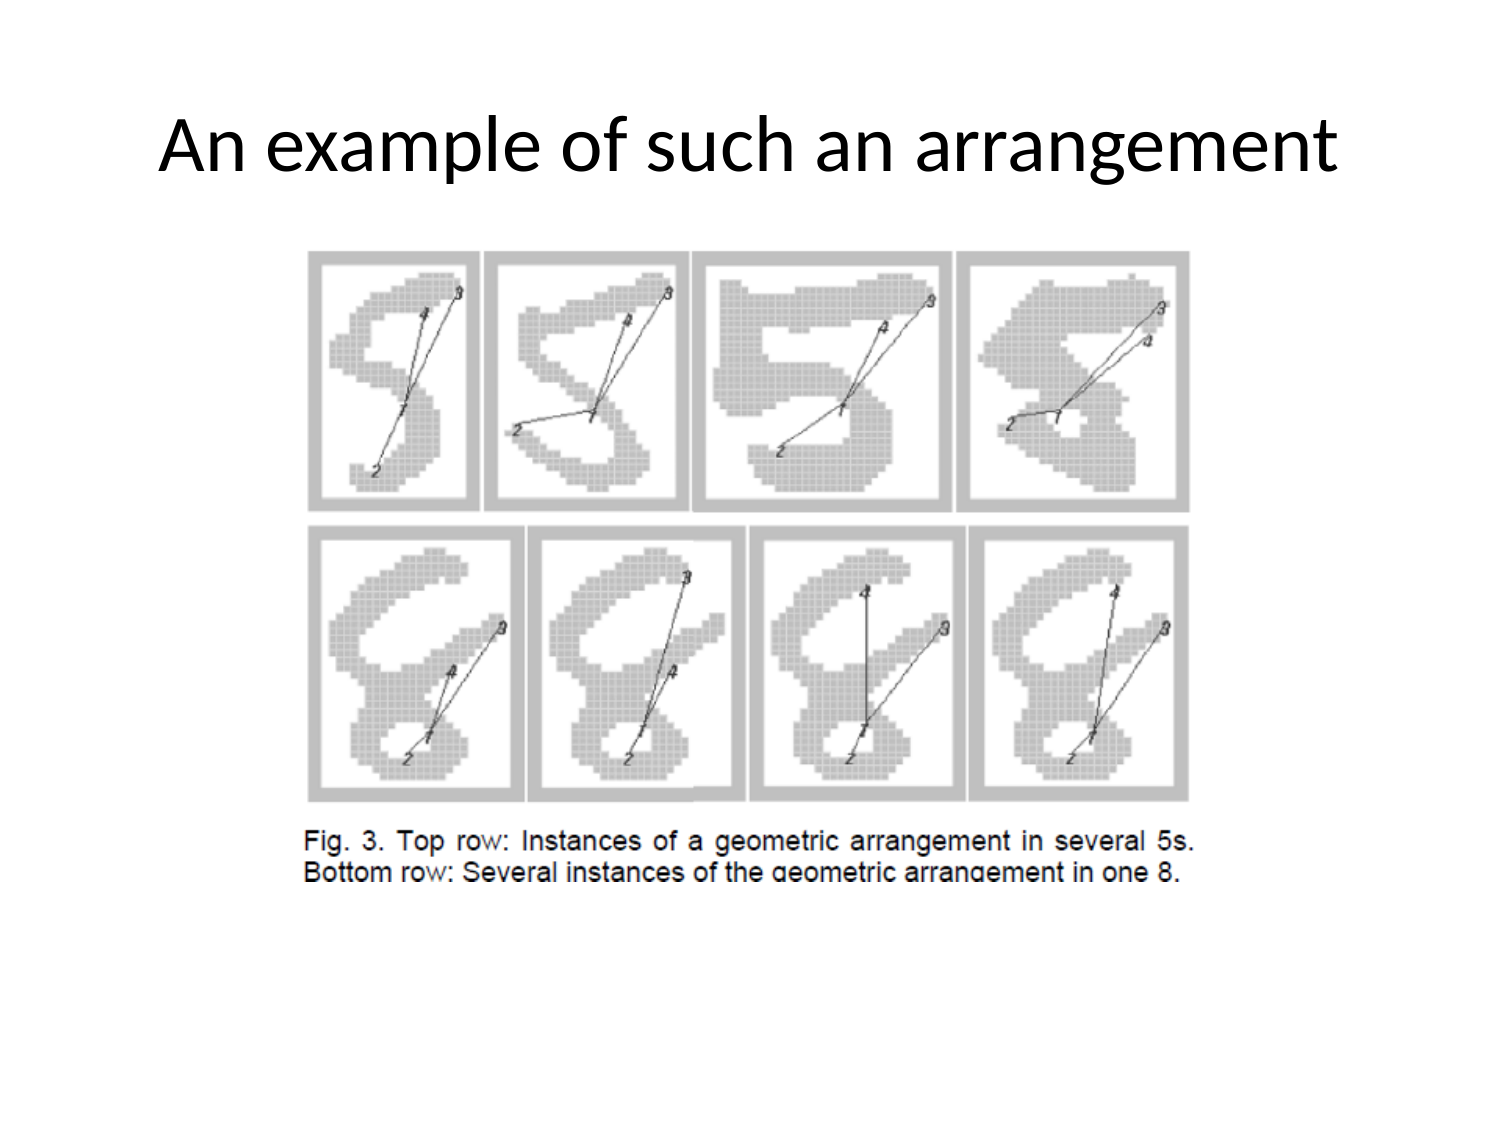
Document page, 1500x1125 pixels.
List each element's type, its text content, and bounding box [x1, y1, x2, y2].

title An example of such an arrangement [75, 45, 1425, 233]
picture [280, 242, 1219, 883]
